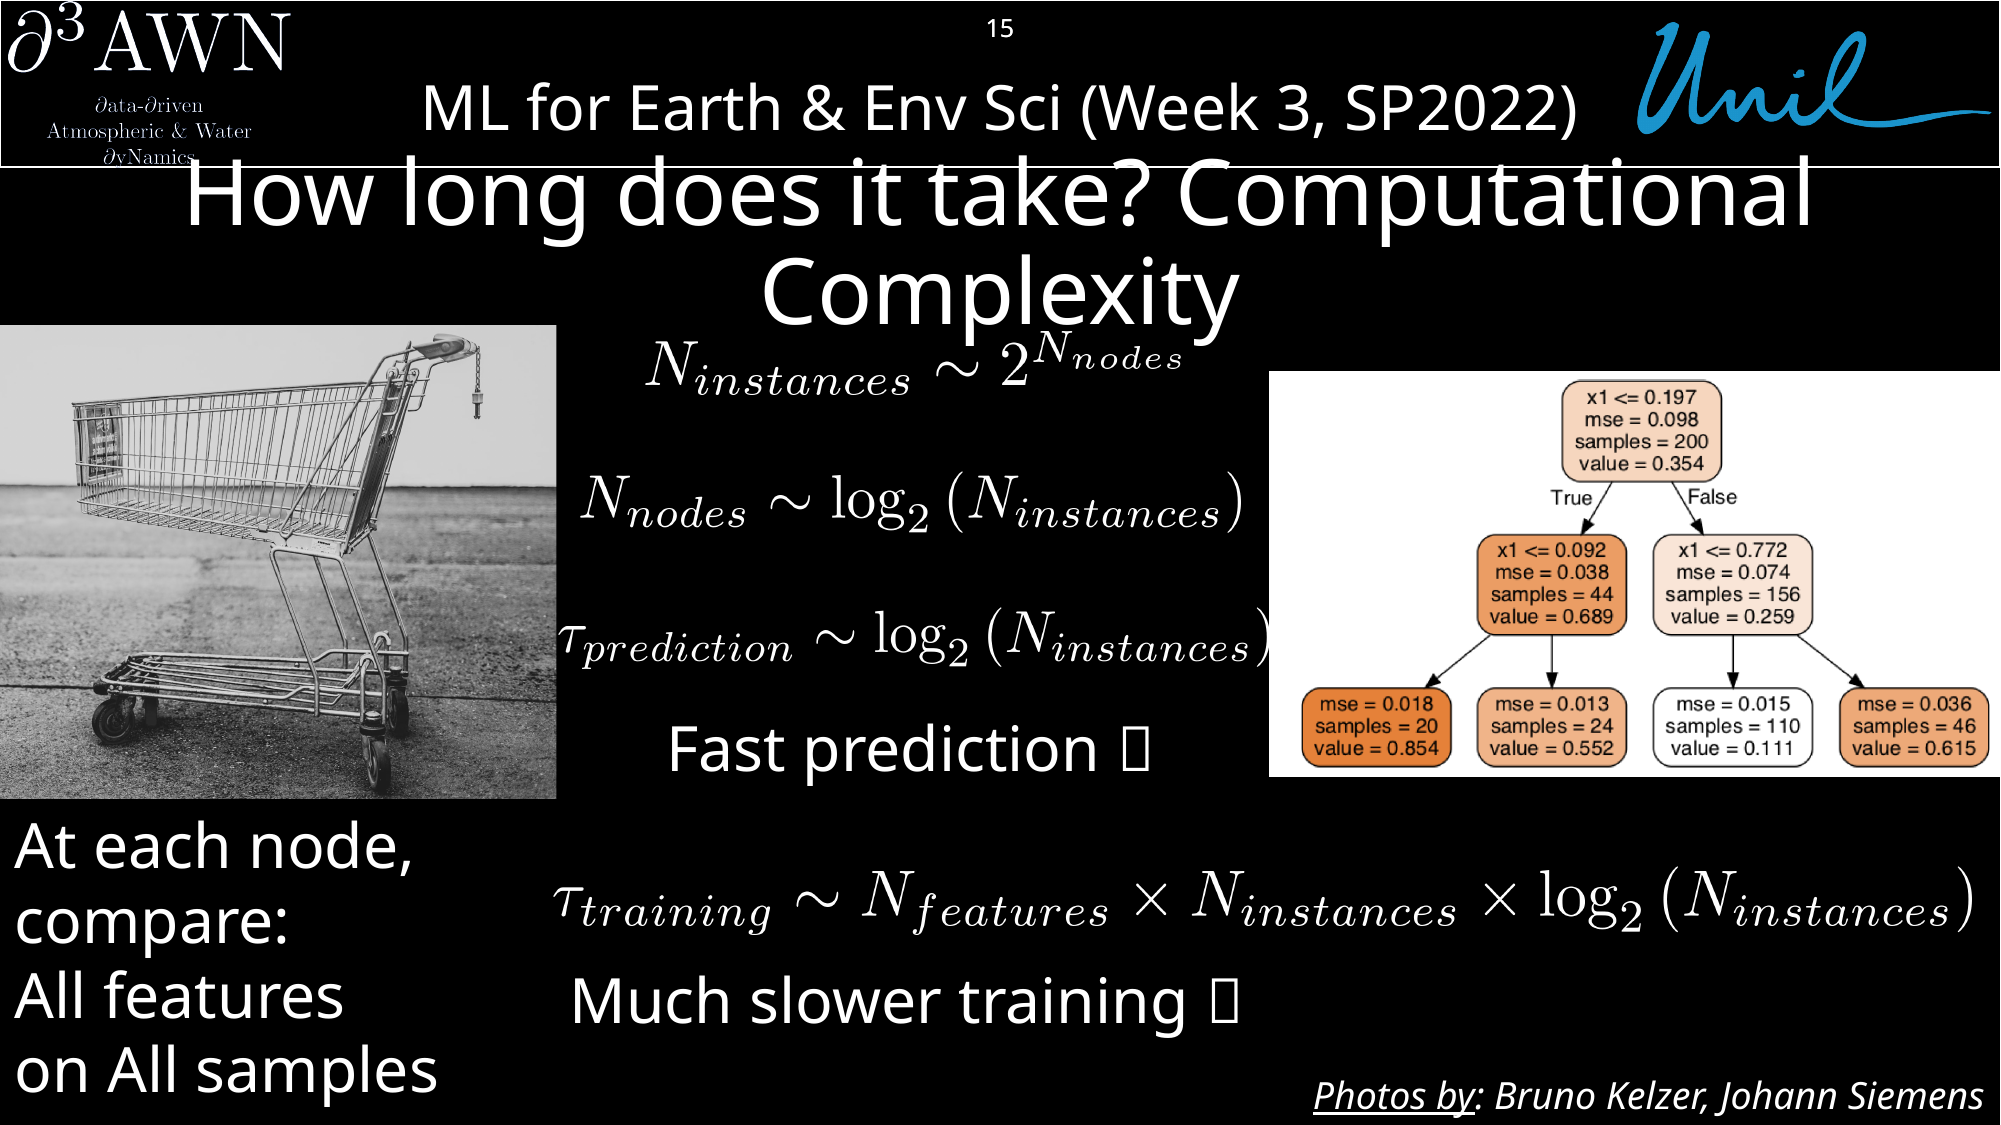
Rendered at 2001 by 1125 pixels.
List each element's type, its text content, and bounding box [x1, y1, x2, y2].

picture [558, 371, 2000, 777]
picture [0, 325, 557, 799]
title How long does it take? Computational Complexity [0, 171, 2000, 320]
picture [645, 331, 1181, 395]
picture [0, 0, 298, 168]
picture [1609, 22, 2000, 145]
text_box Fast prediction  [557, 701, 1267, 792]
text_box At each node, compare: All features on All samples [0, 799, 554, 1113]
picture [553, 866, 1972, 935]
slide_number 15 [774, 0, 1225, 60]
text_box Photos by: Bruno Kelzer, Johann Siemens [1081, 1064, 2000, 1125]
picture [580, 471, 1241, 533]
text_box Much slower training  [554, 953, 1263, 1044]
